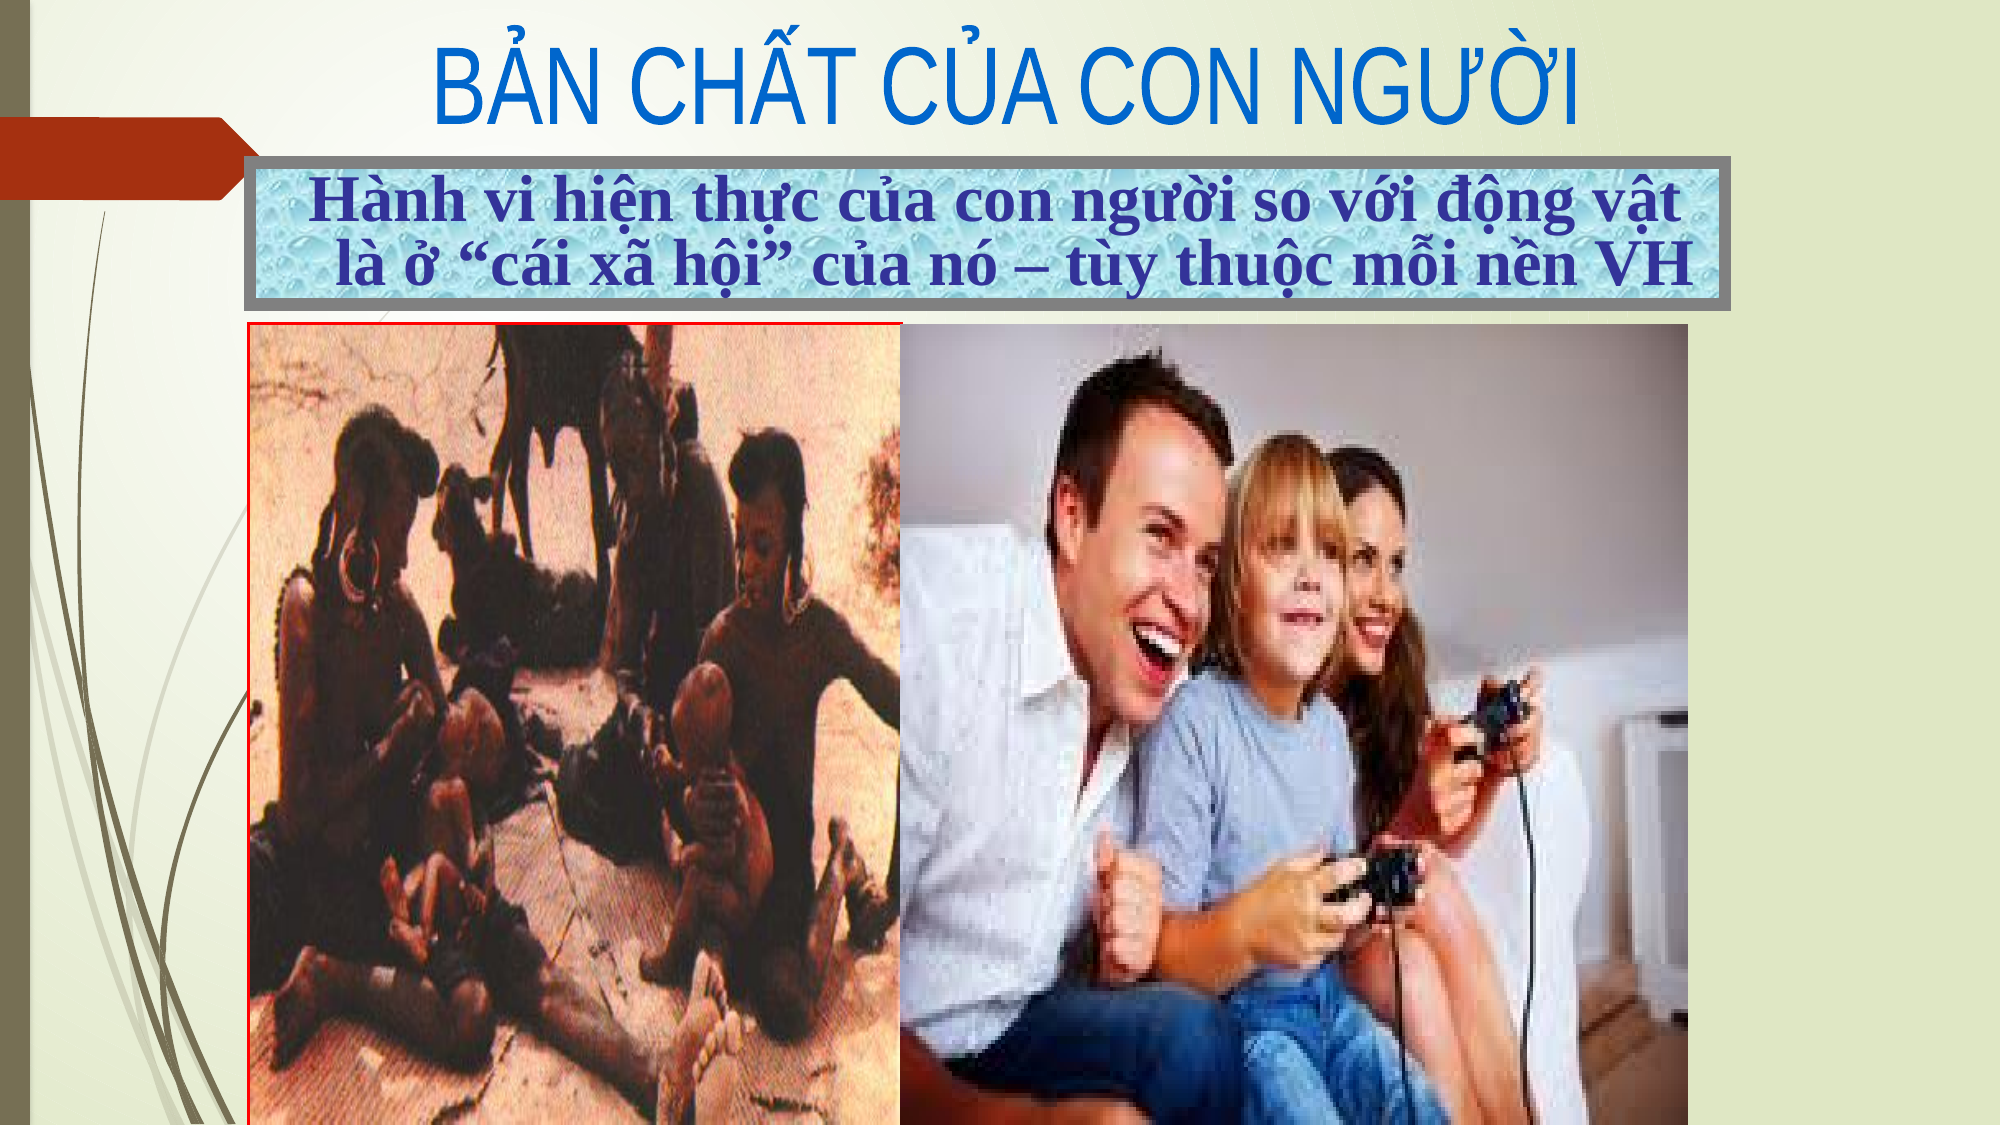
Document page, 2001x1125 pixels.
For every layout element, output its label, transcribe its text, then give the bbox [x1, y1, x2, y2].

picture [249, 324, 1688, 1125]
text_box Hành vi hiện thực của con người so với động vật là ở “cái xã hội” của nó – tùy thuộc mỗi nền VH [249, 162, 1725, 305]
